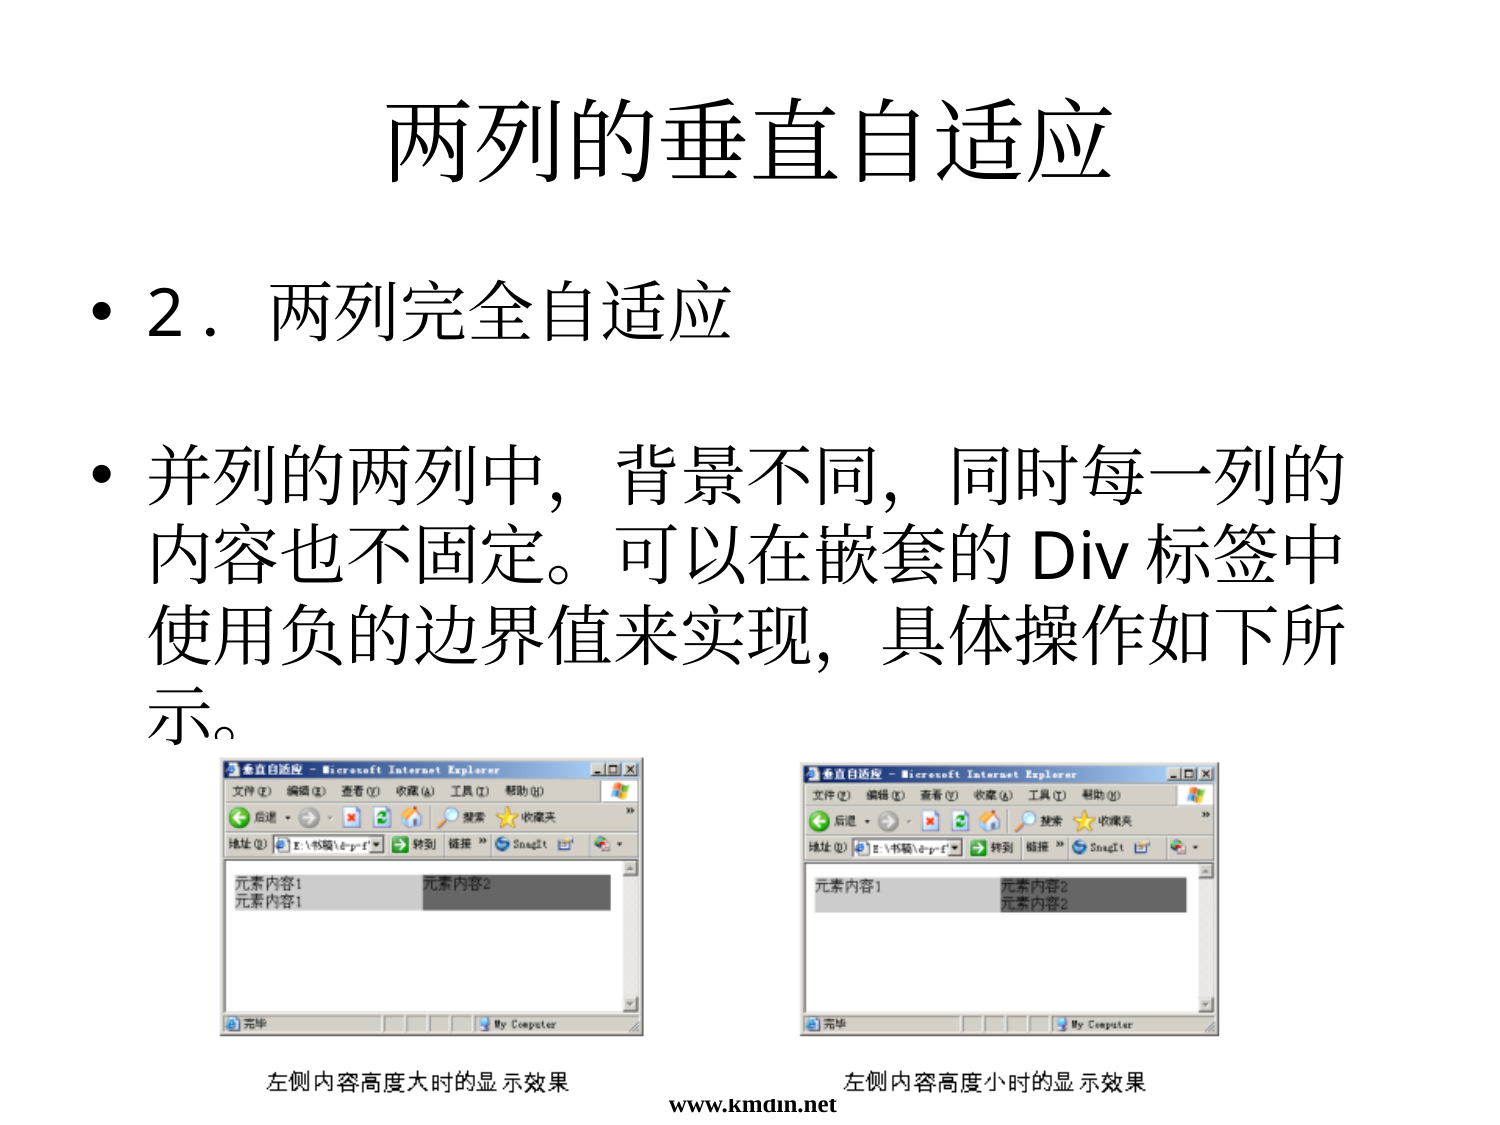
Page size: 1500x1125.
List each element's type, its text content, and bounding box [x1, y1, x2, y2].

list 2．两列完全自适应 并列的两列中，背景不同，同时每一列的内容也不固定。可以在嵌套的Div标签中使用负的边界值来实现，具体操作如下所示。 [75, 262, 1425, 1005]
title 两列的垂直自适应 [75, 45, 1425, 233]
picture [206, 739, 1235, 1100]
